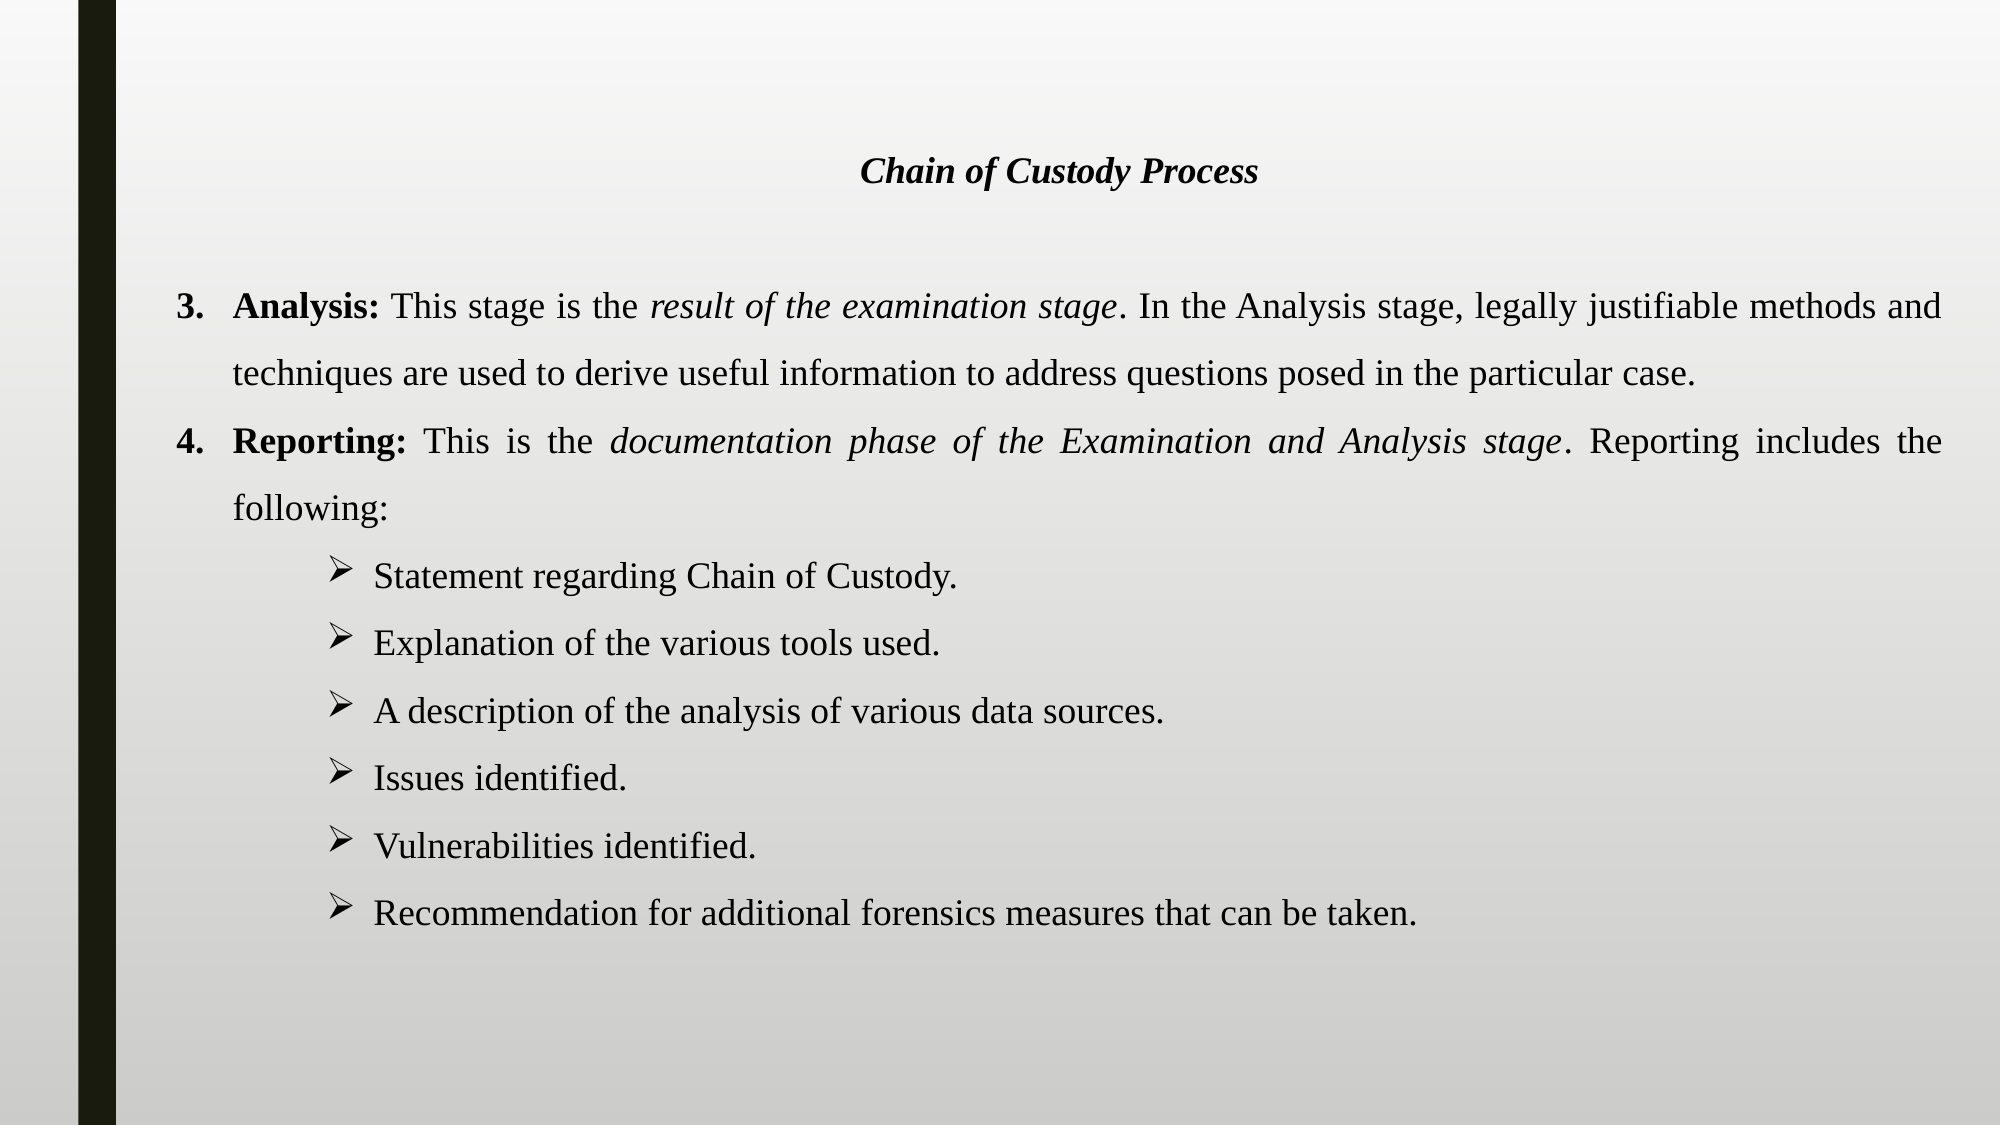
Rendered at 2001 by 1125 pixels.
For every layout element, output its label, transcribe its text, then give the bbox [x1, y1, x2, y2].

text_box Chain of Custody Process Analysis: This stage is the result of the examination stage. In the Analysis stage, legally justifiable methods and techniques are used to derive useful information to address questions posed in the particular case. Reporting: This is the documentation phase of the Examination and Analysis stage. Reporting includes the following: Statement regarding Chain of Custody. Explanation of the various tools used. A description of the analysis of various data sources. Issues identified. Vulnerabilities identified. Recommendation for additional forensics measures that can be taken. [161, 115, 1958, 1009]
